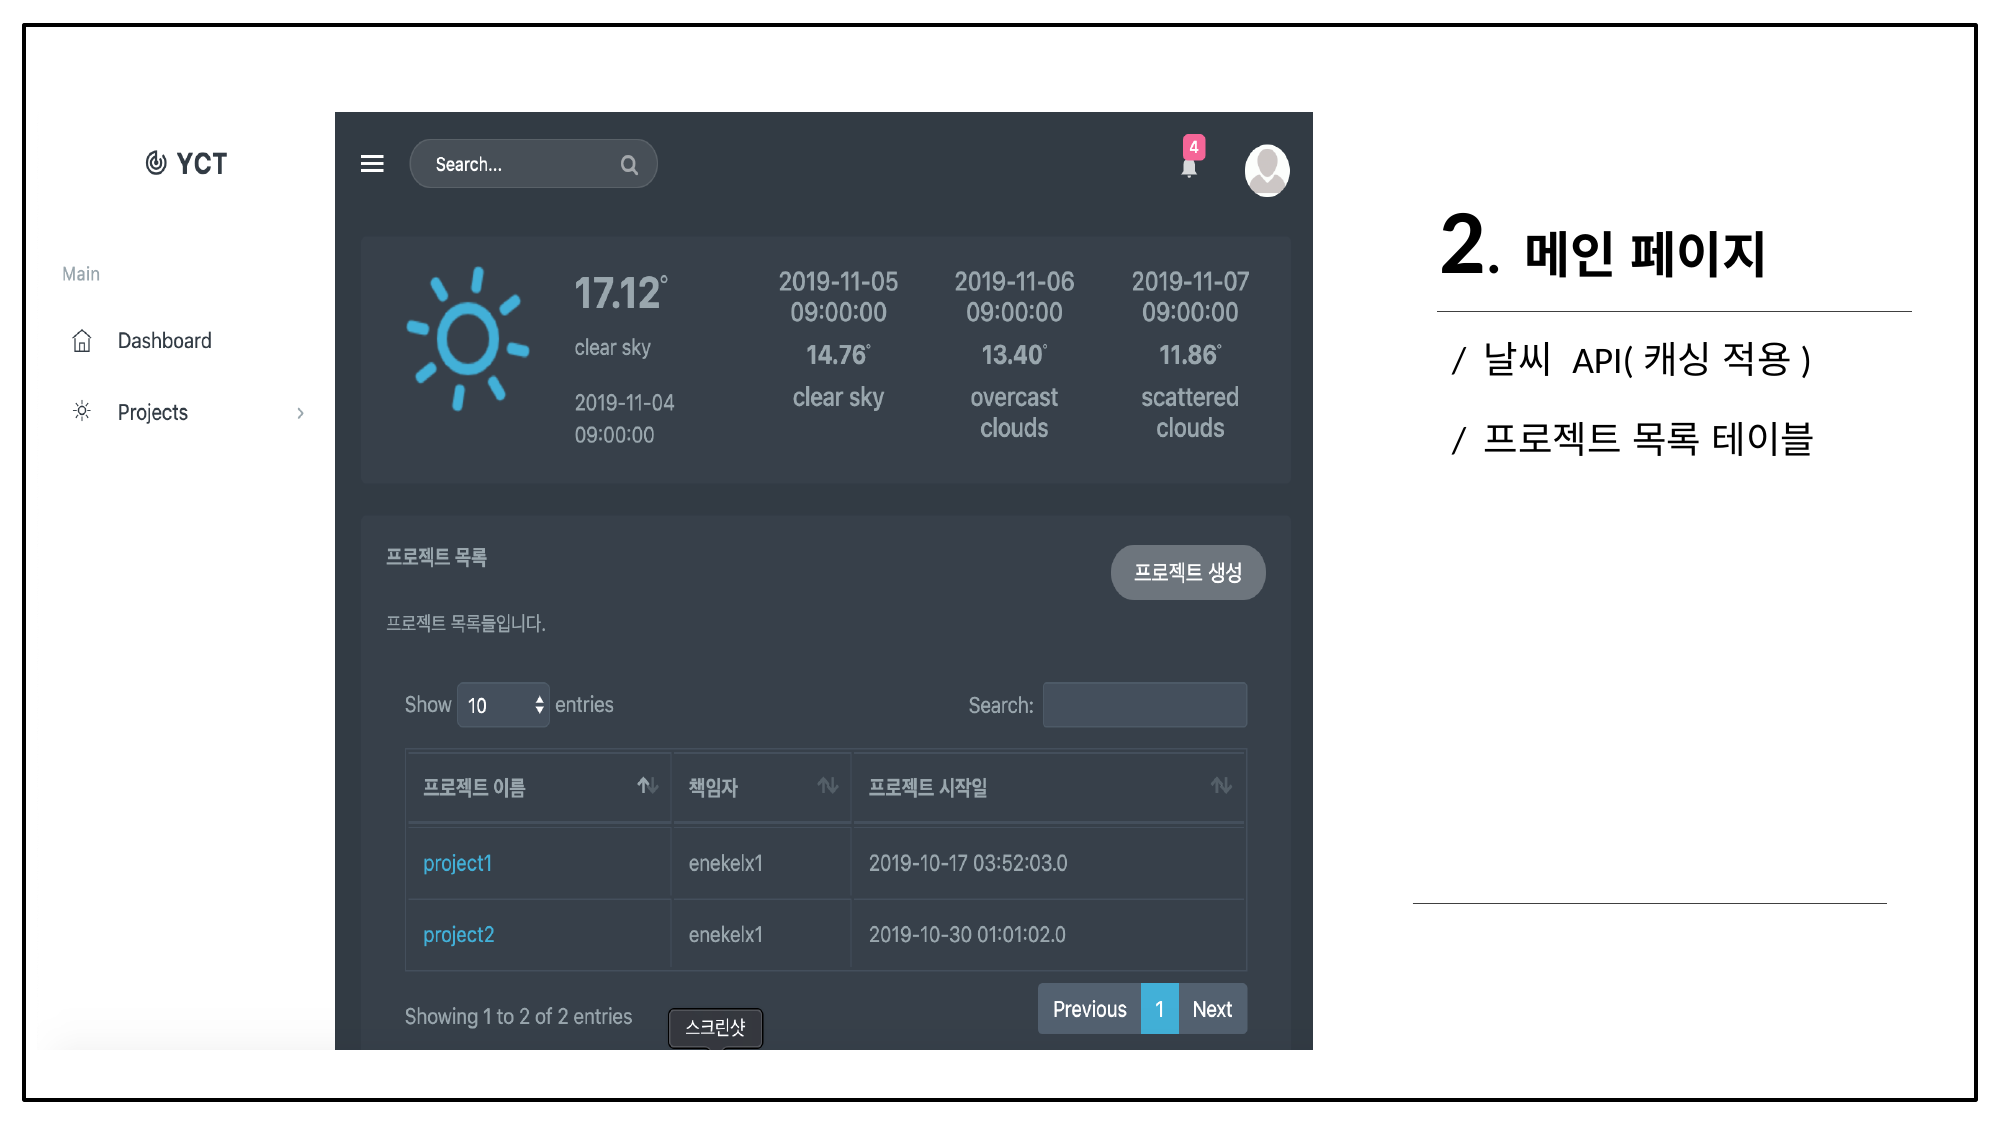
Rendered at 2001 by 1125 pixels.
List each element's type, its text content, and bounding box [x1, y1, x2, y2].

text_box / 날씨 API(캐싱 적용) / 프로젝트 목록 테이블 [1437, 328, 1863, 468]
picture [37, 112, 1313, 1050]
text_box 2. 메인 페이지 [1424, 174, 1888, 300]
